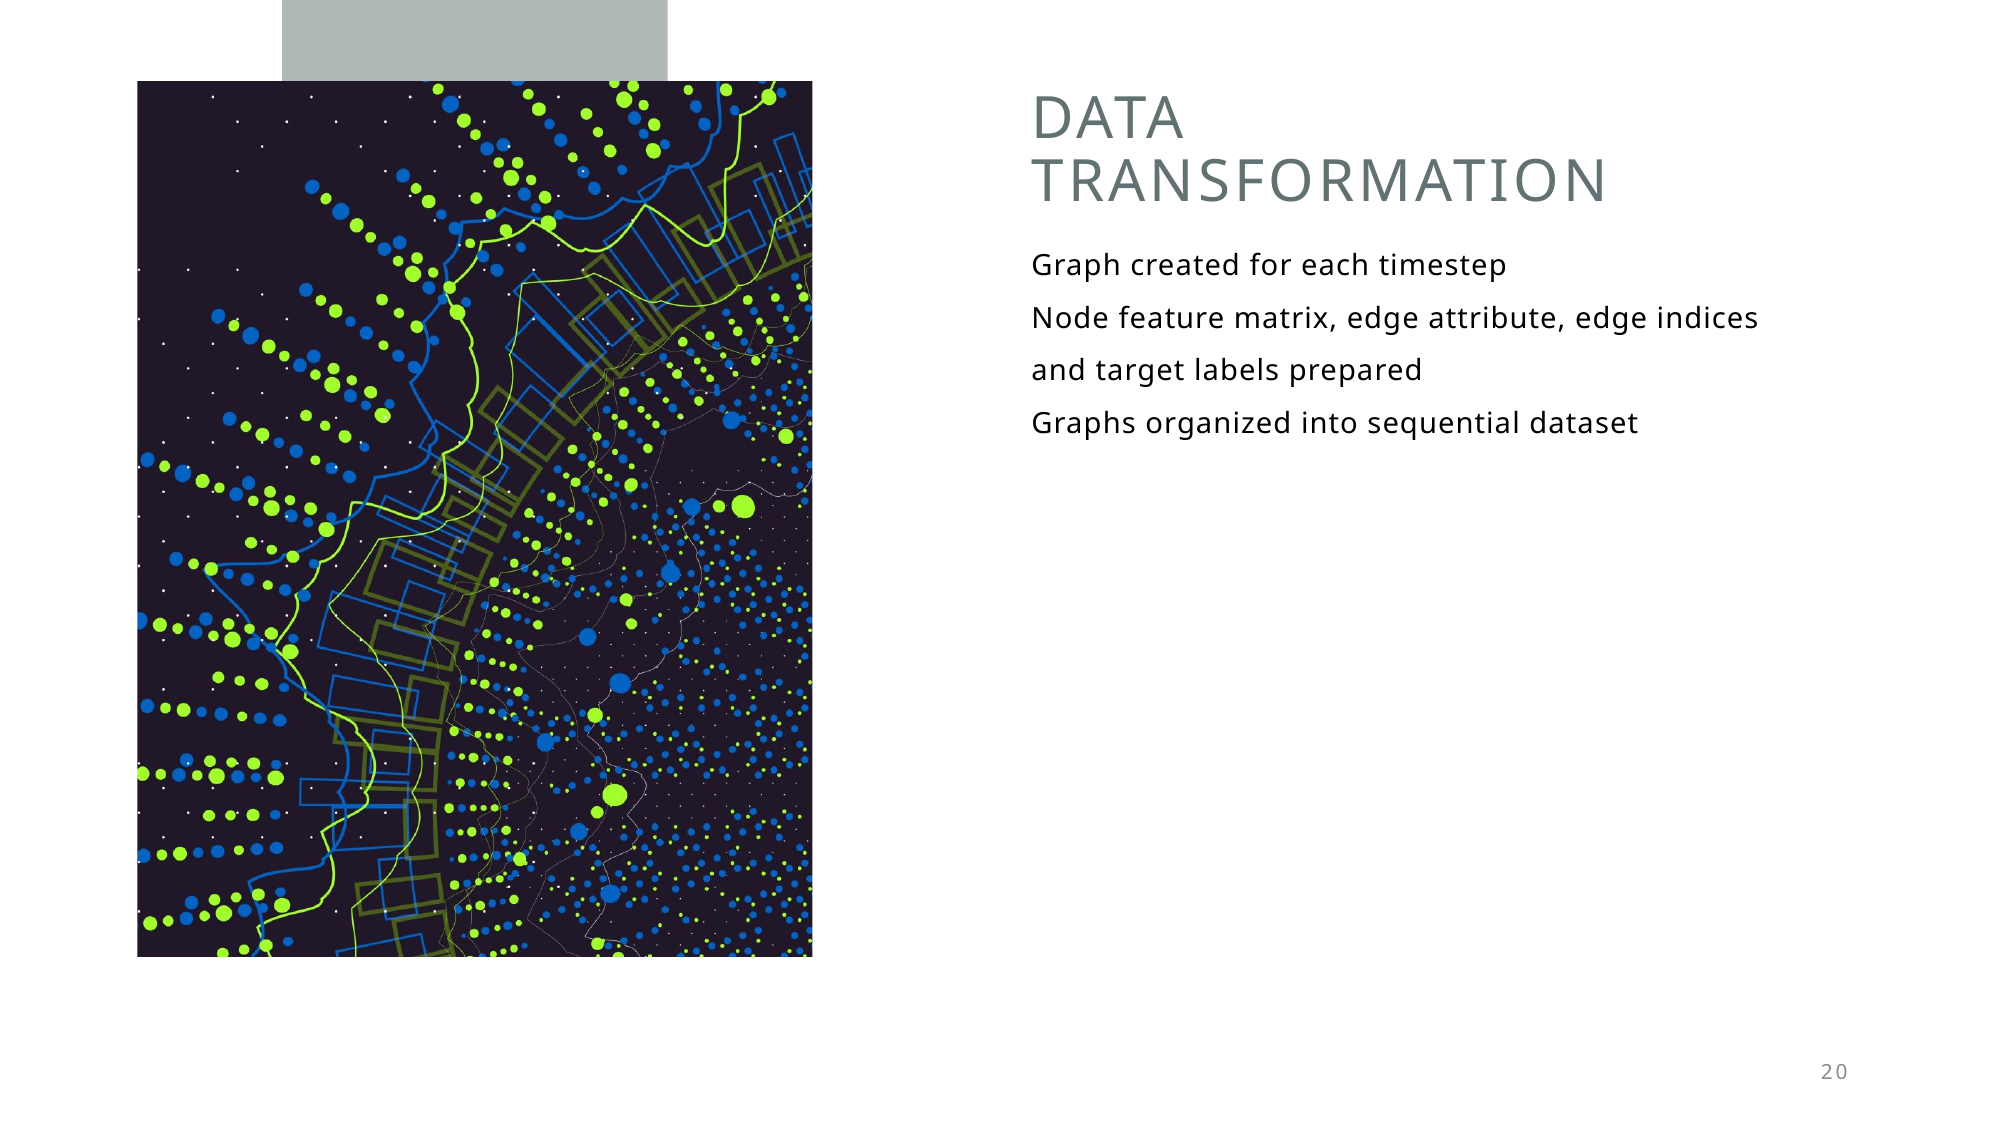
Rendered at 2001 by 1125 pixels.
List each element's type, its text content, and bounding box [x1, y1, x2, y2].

slide_number 20 [1412, 1042, 1863, 1103]
text_box [281, 0, 669, 81]
picture [137, 81, 813, 958]
list Graph created for each timestep Node feature matrix, edge attribute, edge indices and target labels prepared Graphs organized into sequential dataset [1016, 221, 1796, 563]
title Data Transformation [1016, 87, 1796, 221]
